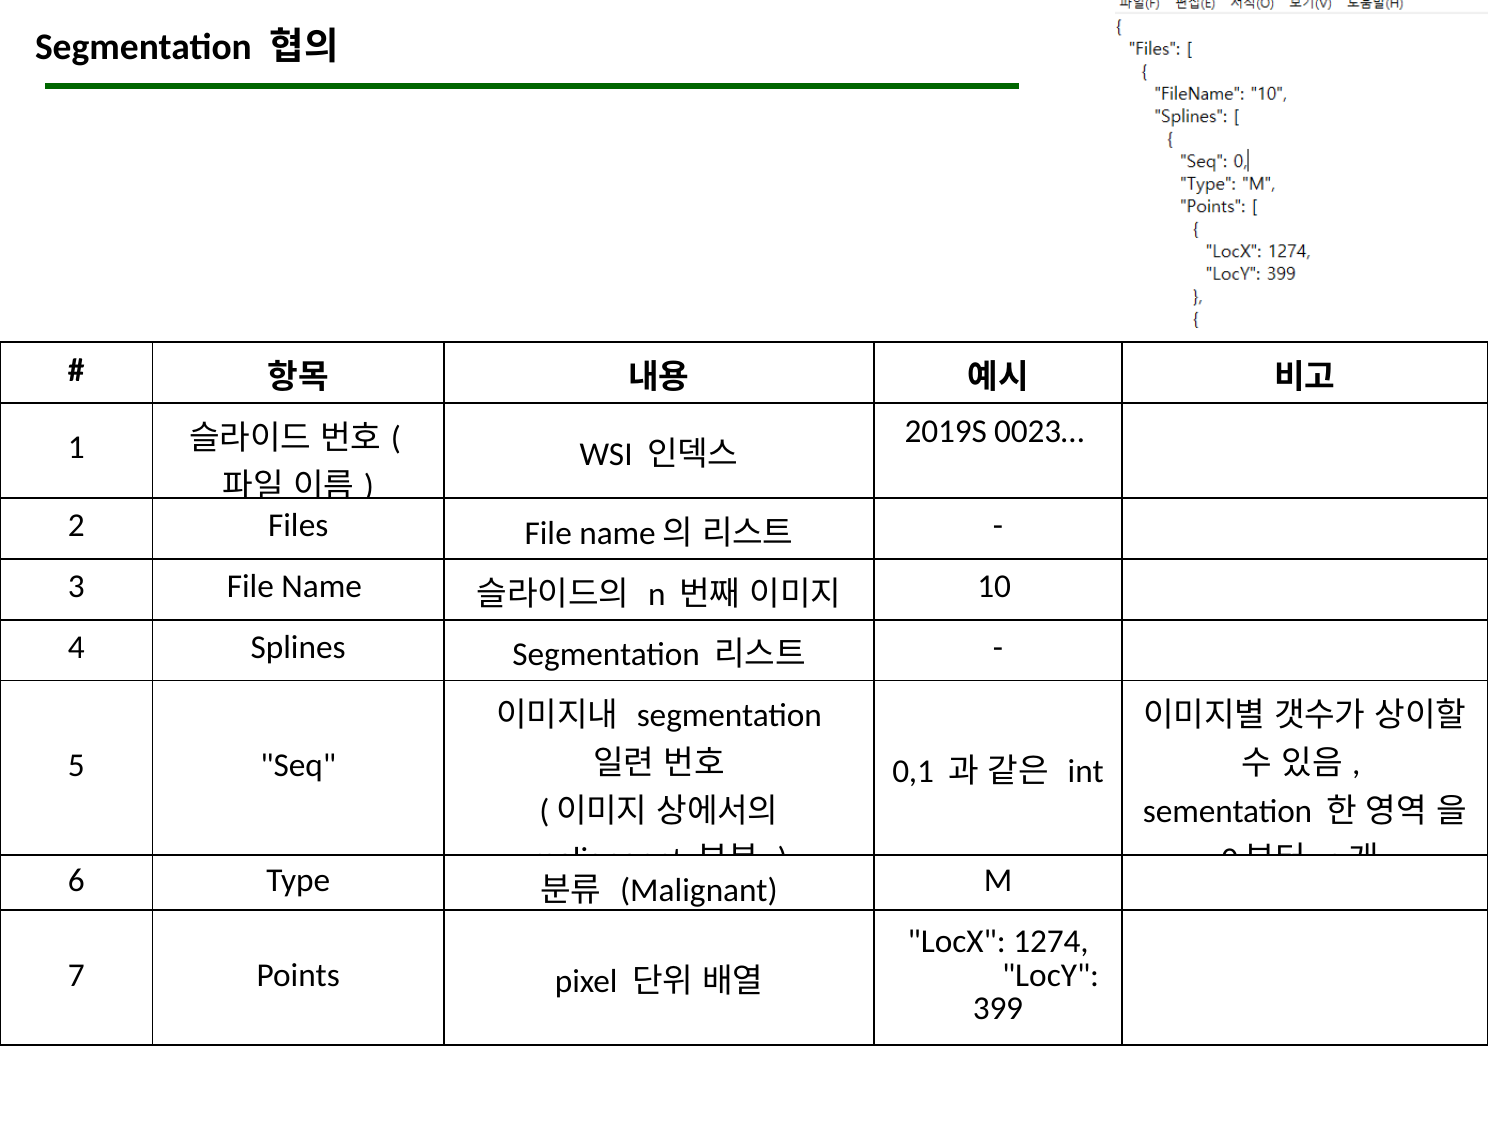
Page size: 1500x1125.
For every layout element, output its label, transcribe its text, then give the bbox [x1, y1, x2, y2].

table_cell 10 [875, 560, 1121, 619]
table_cell 6 [1, 856, 152, 909]
table_cell [1123, 911, 1487, 1044]
table_cell pixel 단위 배열 [445, 911, 873, 1044]
table_cell 4 [1, 621, 152, 680]
table_cell "LocX": 1274, "LocY": 399 [875, 911, 1121, 1044]
table_header 비고 [1123, 343, 1487, 402]
table_cell "Seq" [153, 681, 443, 854]
table_cell [1123, 560, 1487, 619]
table_cell [1123, 404, 1487, 497]
table_cell 2 [1, 499, 152, 558]
table_cell Splines [153, 621, 443, 680]
table_cell M [875, 856, 1121, 909]
table_cell 7 [1, 911, 152, 1044]
table_cell [1123, 856, 1487, 909]
table_cell 3 [1, 560, 152, 619]
table_cell [1123, 621, 1487, 680]
table_cell 이미지내 segmentation 일련 번호 (이미지 상에서의 malignannt 부분 ) [445, 681, 873, 854]
table_cell Points [153, 911, 443, 1044]
picture [1115, 0, 1488, 328]
table_header # [1, 343, 152, 402]
table_cell 2019S 0023… [875, 404, 1121, 497]
table_cell 0,1 과 같은 int [875, 681, 1121, 854]
table_header 항목 [153, 343, 443, 402]
table_header 예시 [875, 343, 1121, 402]
table_cell File Name [153, 560, 443, 619]
table_cell - [875, 499, 1121, 558]
table_cell File name의 리스트 [445, 499, 873, 558]
table_cell 5 [1, 681, 152, 854]
table_cell WSI 인덱스 [445, 404, 873, 497]
table_cell 1 [1, 404, 152, 497]
table_cell 슬라이드 번호(파일 이름) [153, 404, 443, 497]
table_cell 이미지별 갯수가 상이할 수 있음, sementation 한 영역 을 0부터 n개 [1123, 681, 1487, 854]
table_cell - [875, 621, 1121, 680]
text_box Segmentation 협의 [20, 14, 489, 75]
table_cell 분류 (Malignant) [445, 856, 873, 909]
table_cell 슬라이드의 n 번째 이미지 [445, 560, 873, 619]
table_header 내용 [445, 343, 873, 402]
table_cell Type [153, 856, 443, 909]
table_cell [1123, 499, 1487, 558]
table_cell Files [153, 499, 443, 558]
table_cell Segmentation 리스트 [445, 621, 873, 680]
